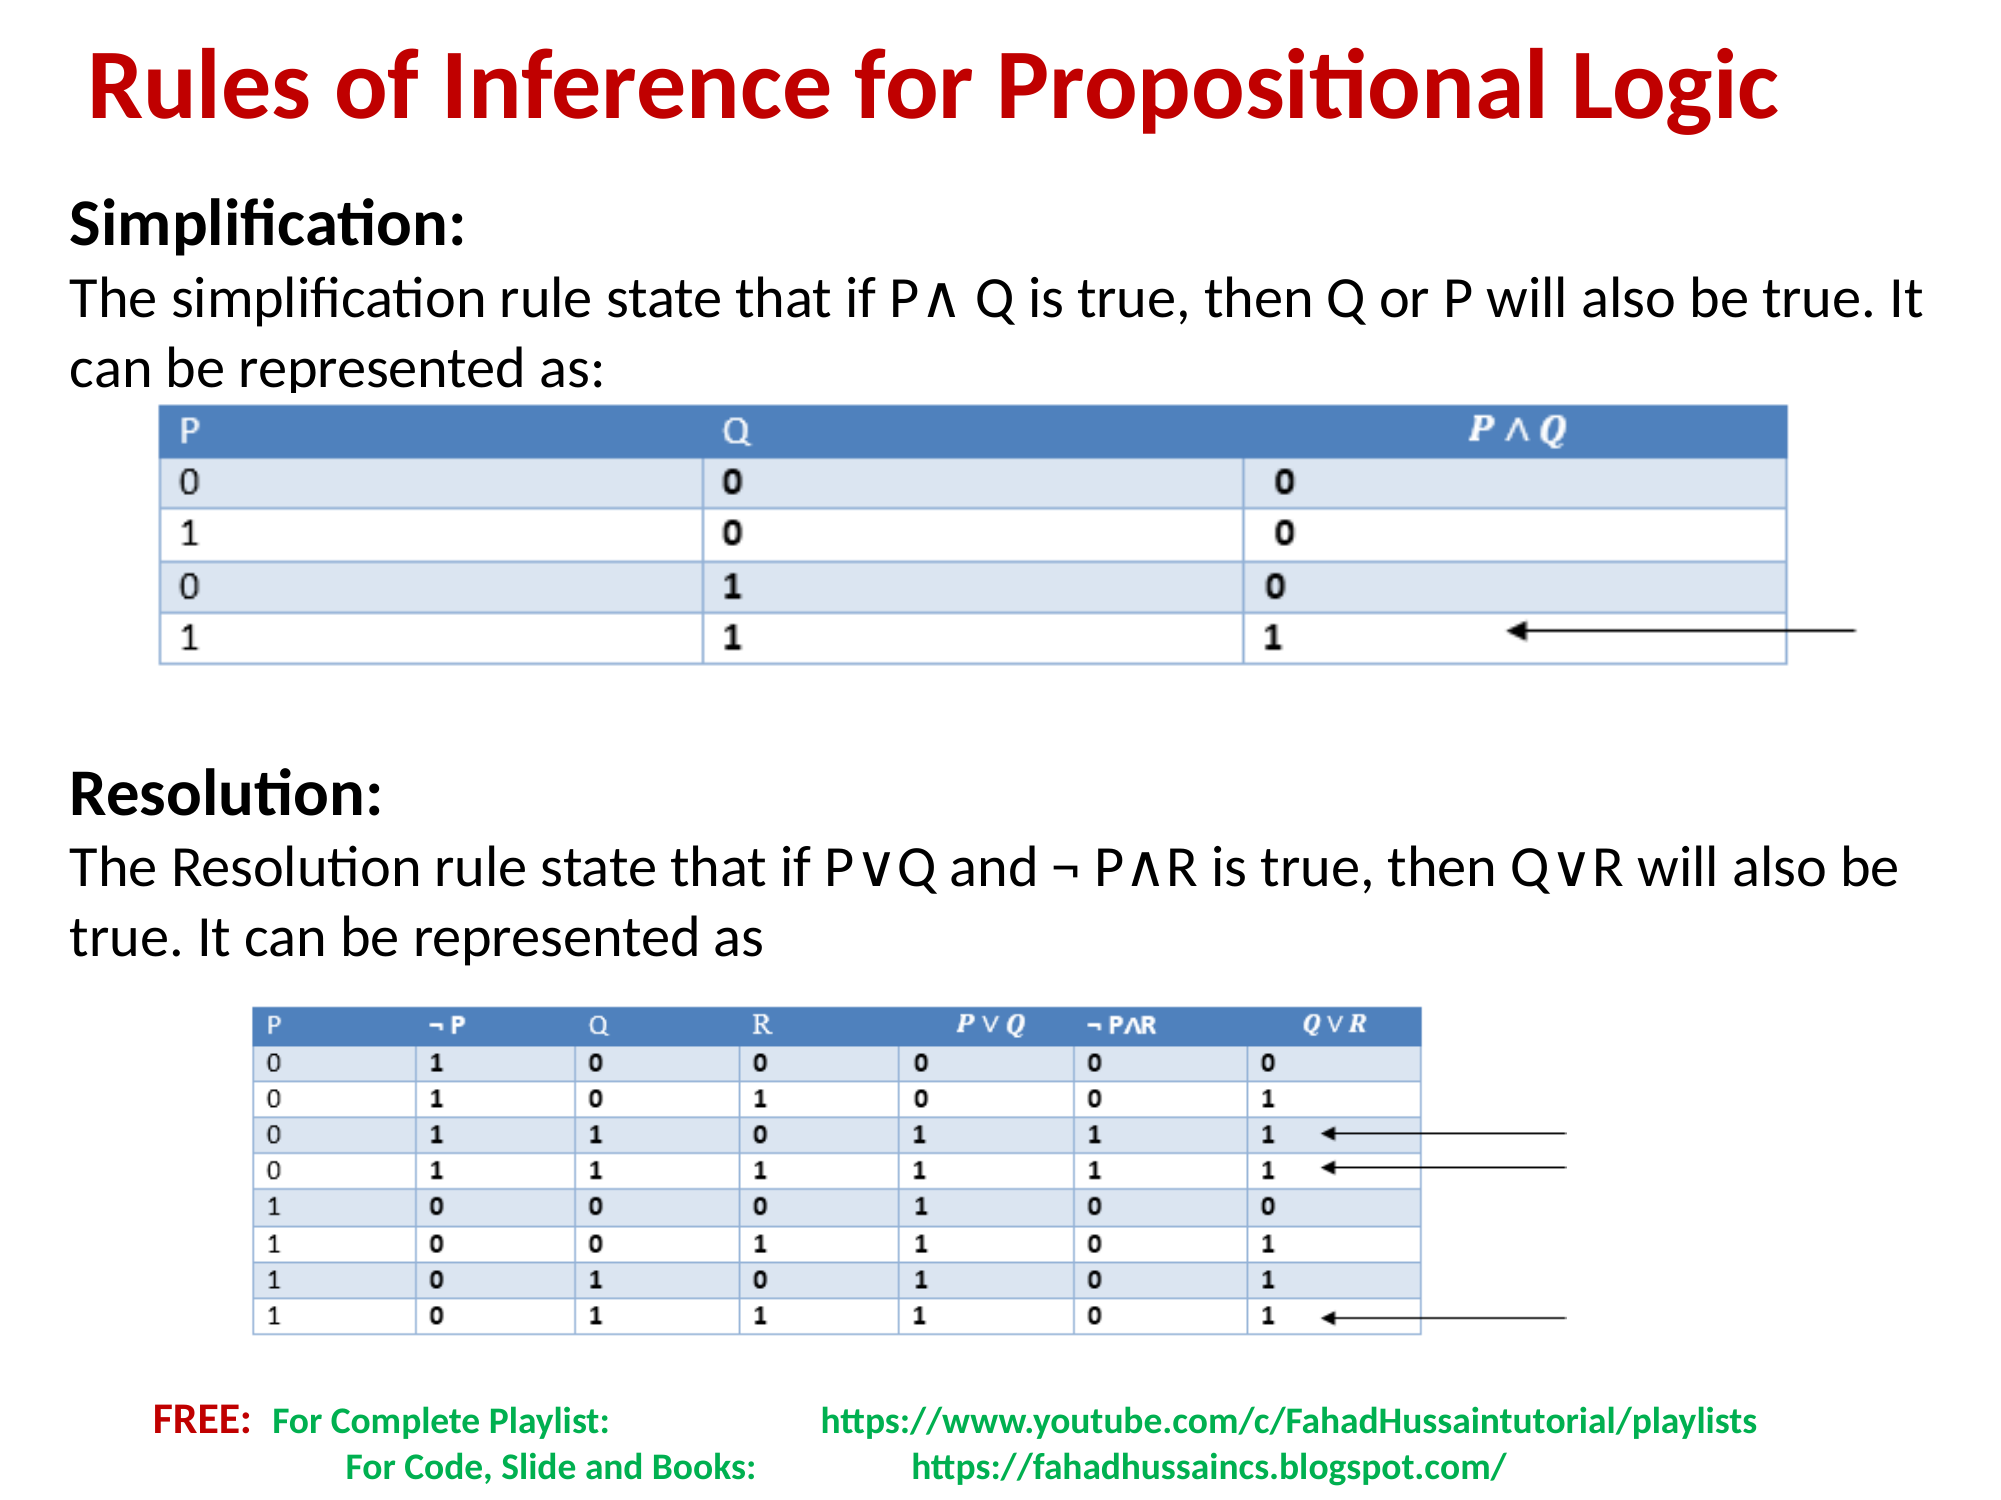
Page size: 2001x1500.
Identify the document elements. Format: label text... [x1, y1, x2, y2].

text_box Rules of Inference for Propositional Logic [72, 11, 1987, 146]
text_box Simplification: The simplification rule state that if P∧ Q is true, then Q or P will also be true. It can be represented as: Resolution: The Resolution rule state that if P∨Q and ¬ P∧R is true, then Q∨R will also be true. It can be represented as [55, 171, 1944, 976]
picture [134, 393, 1865, 699]
text_box FREE: For Complete Playlist: https://www.youtube.com/c/FahadHussaintutorial/playlists For Code, Slide and Books: https://fahadhussaincs.blogspot.com/ [138, 1382, 1944, 1495]
picture [242, 1002, 1567, 1357]
